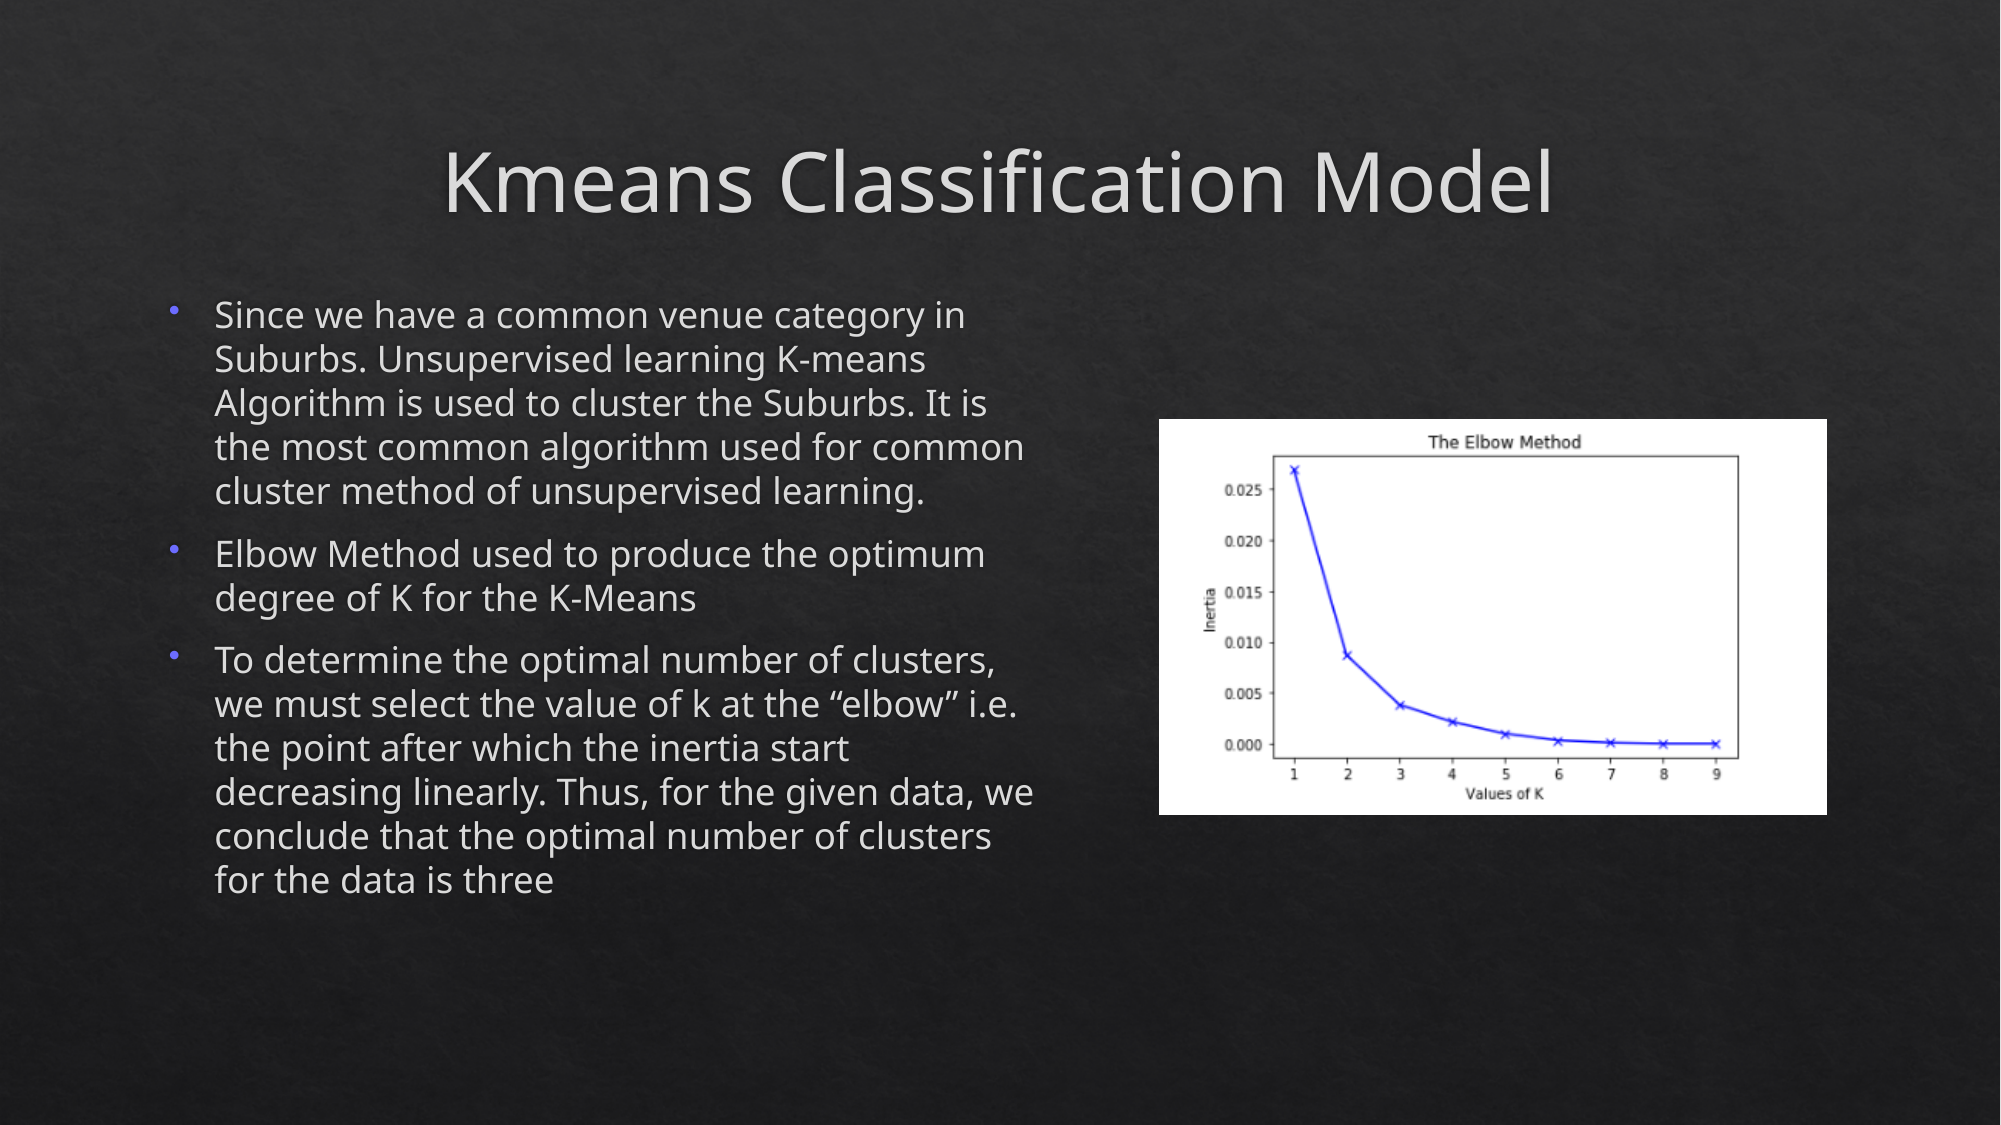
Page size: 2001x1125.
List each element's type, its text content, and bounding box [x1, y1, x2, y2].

picture [1158, 419, 1827, 815]
list Since we have a common venue category in Suburbs. Unsupervised learning K-means Algorithm is used to cluster the Suburbs. It is the most common algorithm used for common cluster method of unsupervised learning. Elbow Method used to produce the optimum degree of K for the K-Means To determine the optimal number of clusters, we must select the value of k at the “elbow” i.e. the point after which the inertia start decreasing linearly. Thus, for the given data, we conclude that the optimal number of clusters for the data is three [149, 284, 1060, 950]
title Kmeans Classification Model [149, 99, 1849, 260]
